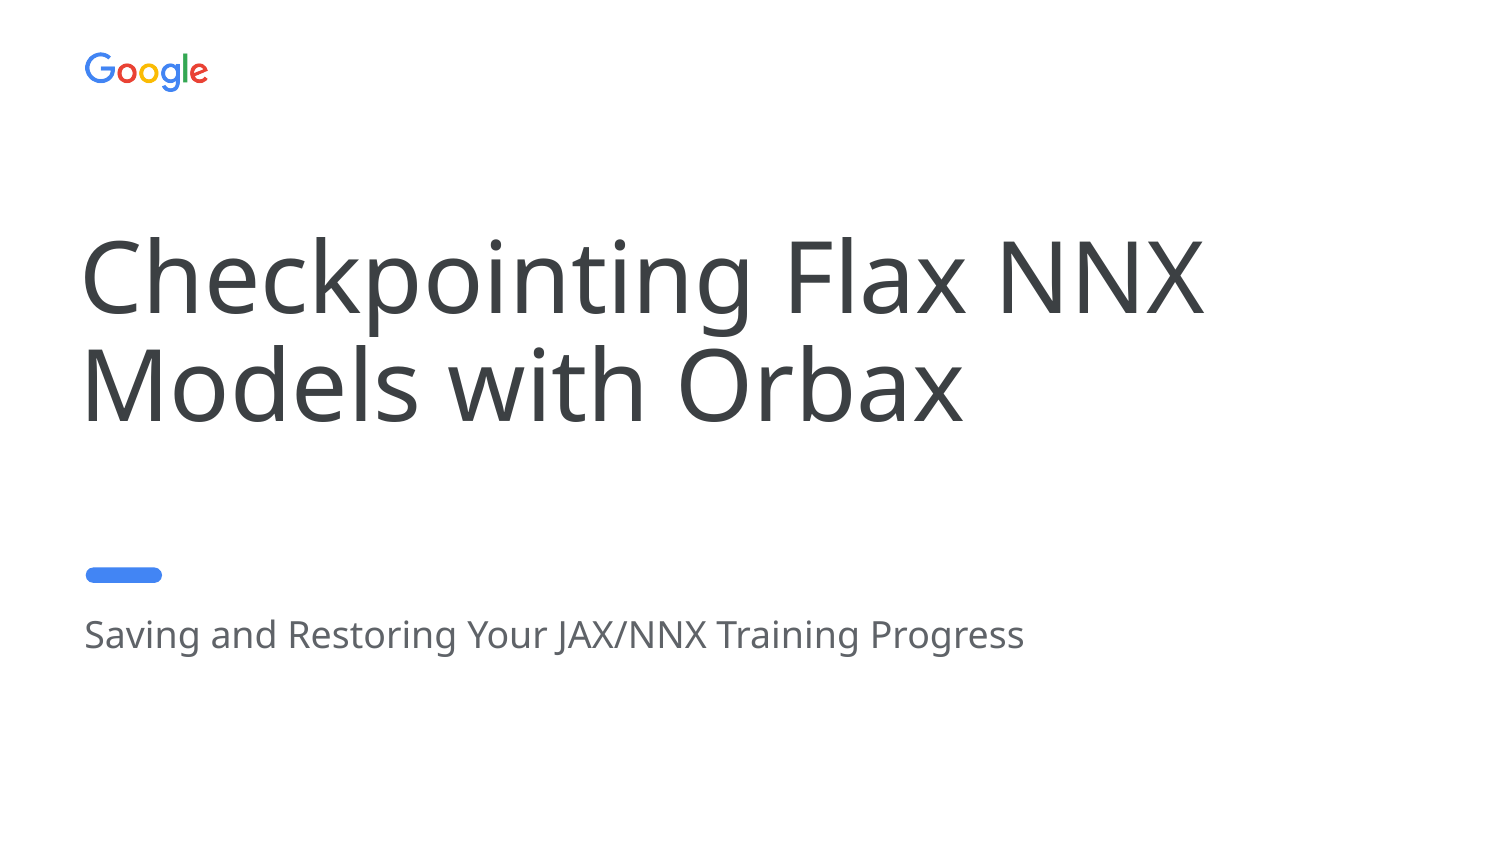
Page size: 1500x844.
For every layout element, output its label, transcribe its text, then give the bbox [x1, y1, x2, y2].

picture [85, 52, 208, 92]
title Checkpointing Flax NNX Models with Orbax [64, 212, 1349, 459]
subtitle Saving and Restoring Your JAX/NNX Training Progress [69, 609, 1354, 659]
